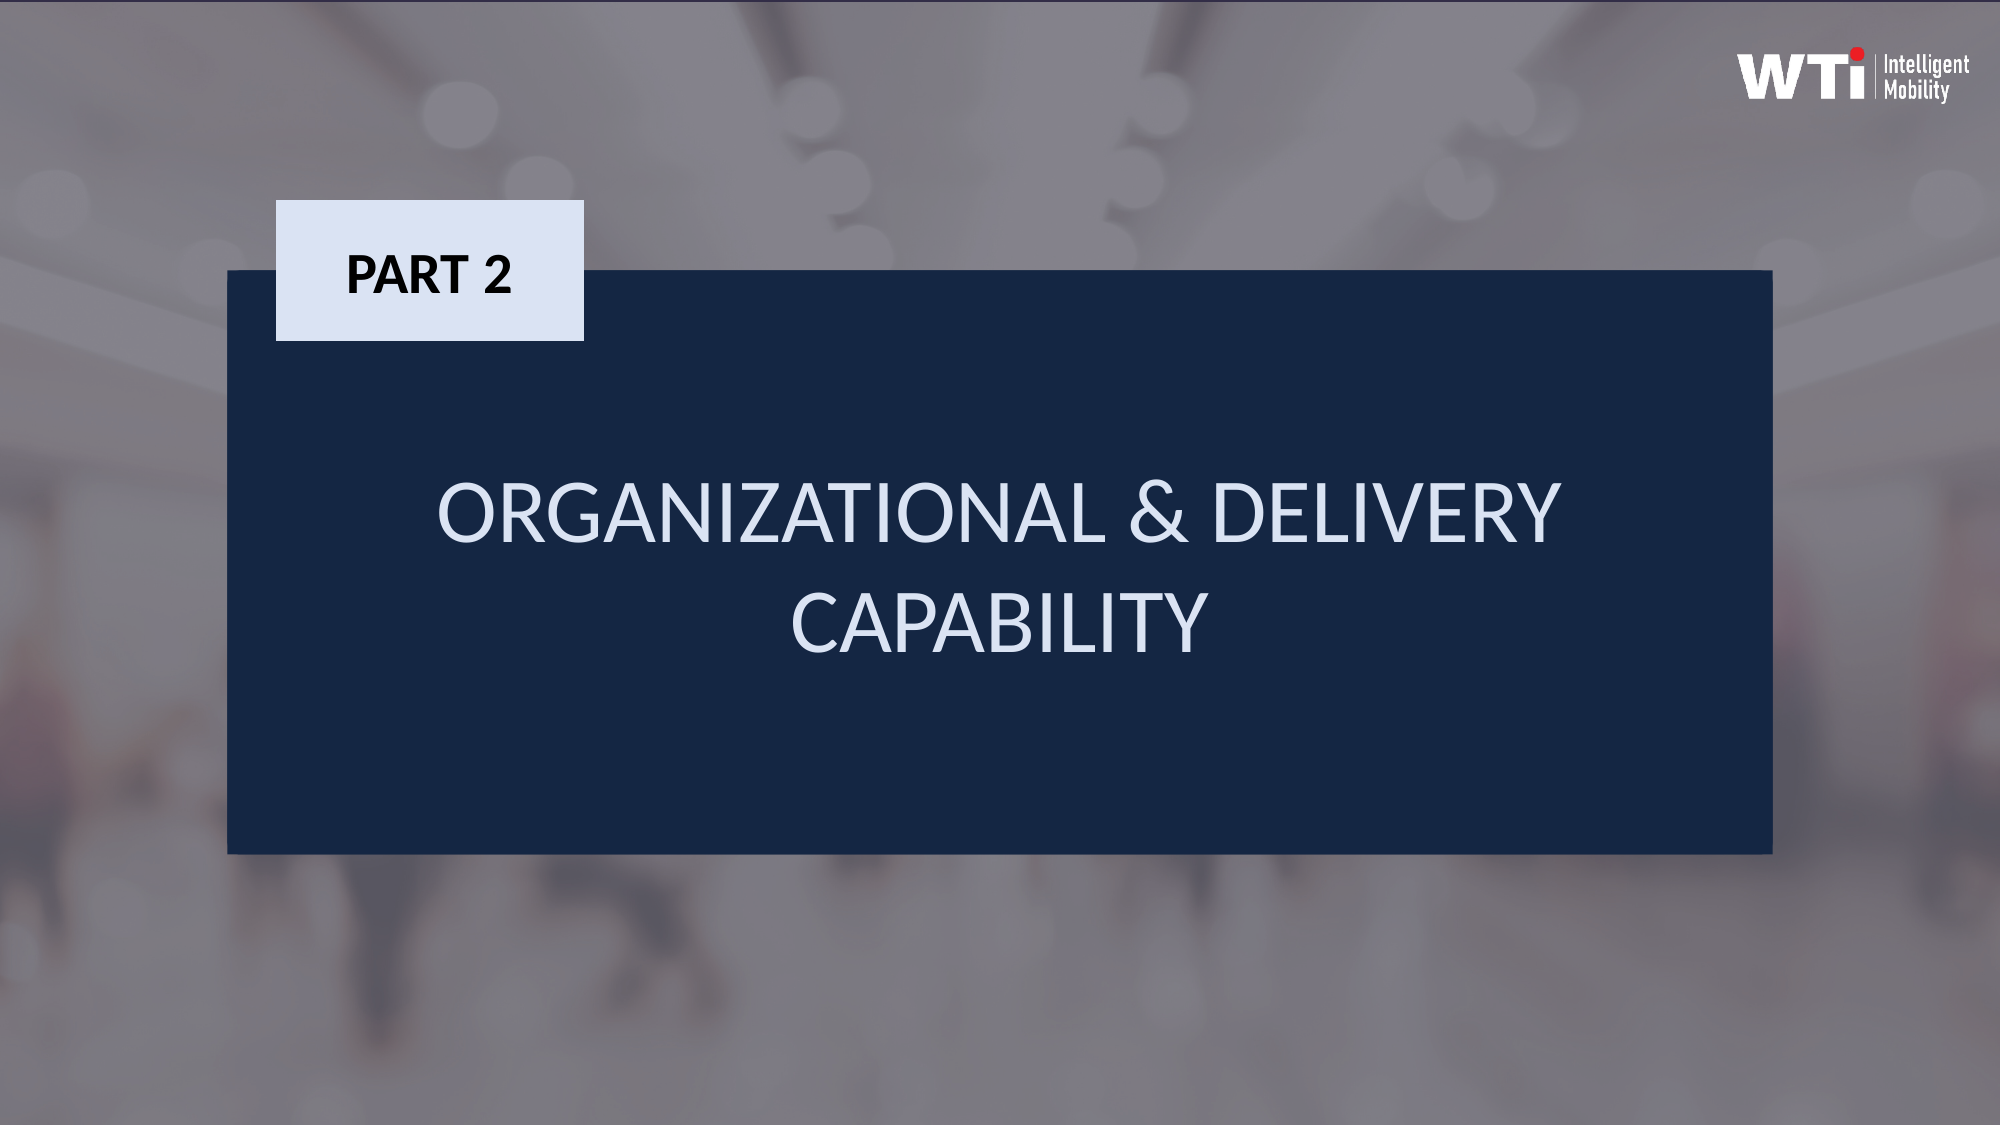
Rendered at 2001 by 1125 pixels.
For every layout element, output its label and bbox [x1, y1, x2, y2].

picture [1729, 37, 1976, 110]
text_box [0, 2, 2000, 1125]
text_box [227, 270, 1773, 855]
text_box [275, 200, 584, 341]
